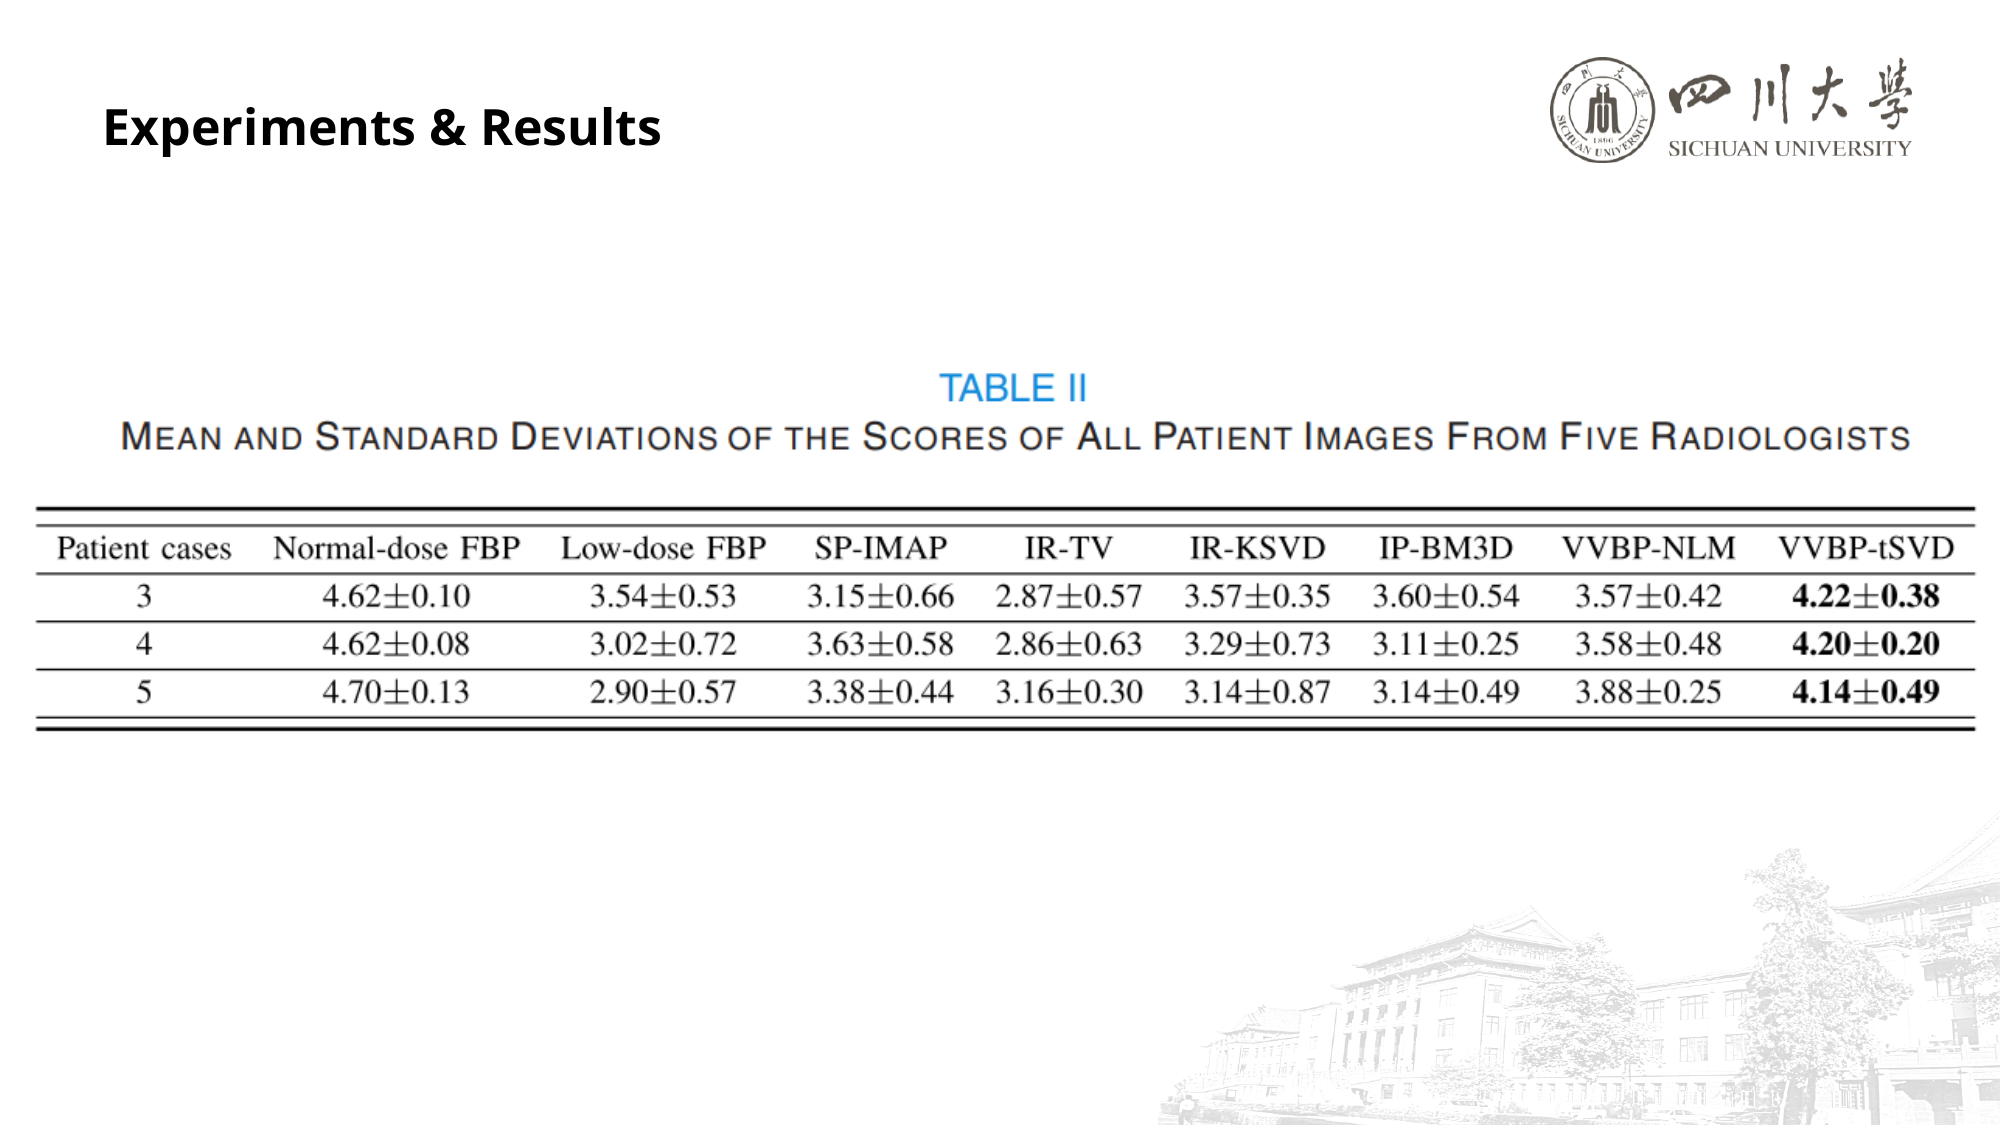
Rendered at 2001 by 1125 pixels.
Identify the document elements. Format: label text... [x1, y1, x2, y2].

picture [0, 358, 2000, 1125]
picture [1550, 57, 1912, 163]
text_box Experiments & Results [88, 87, 1088, 163]
